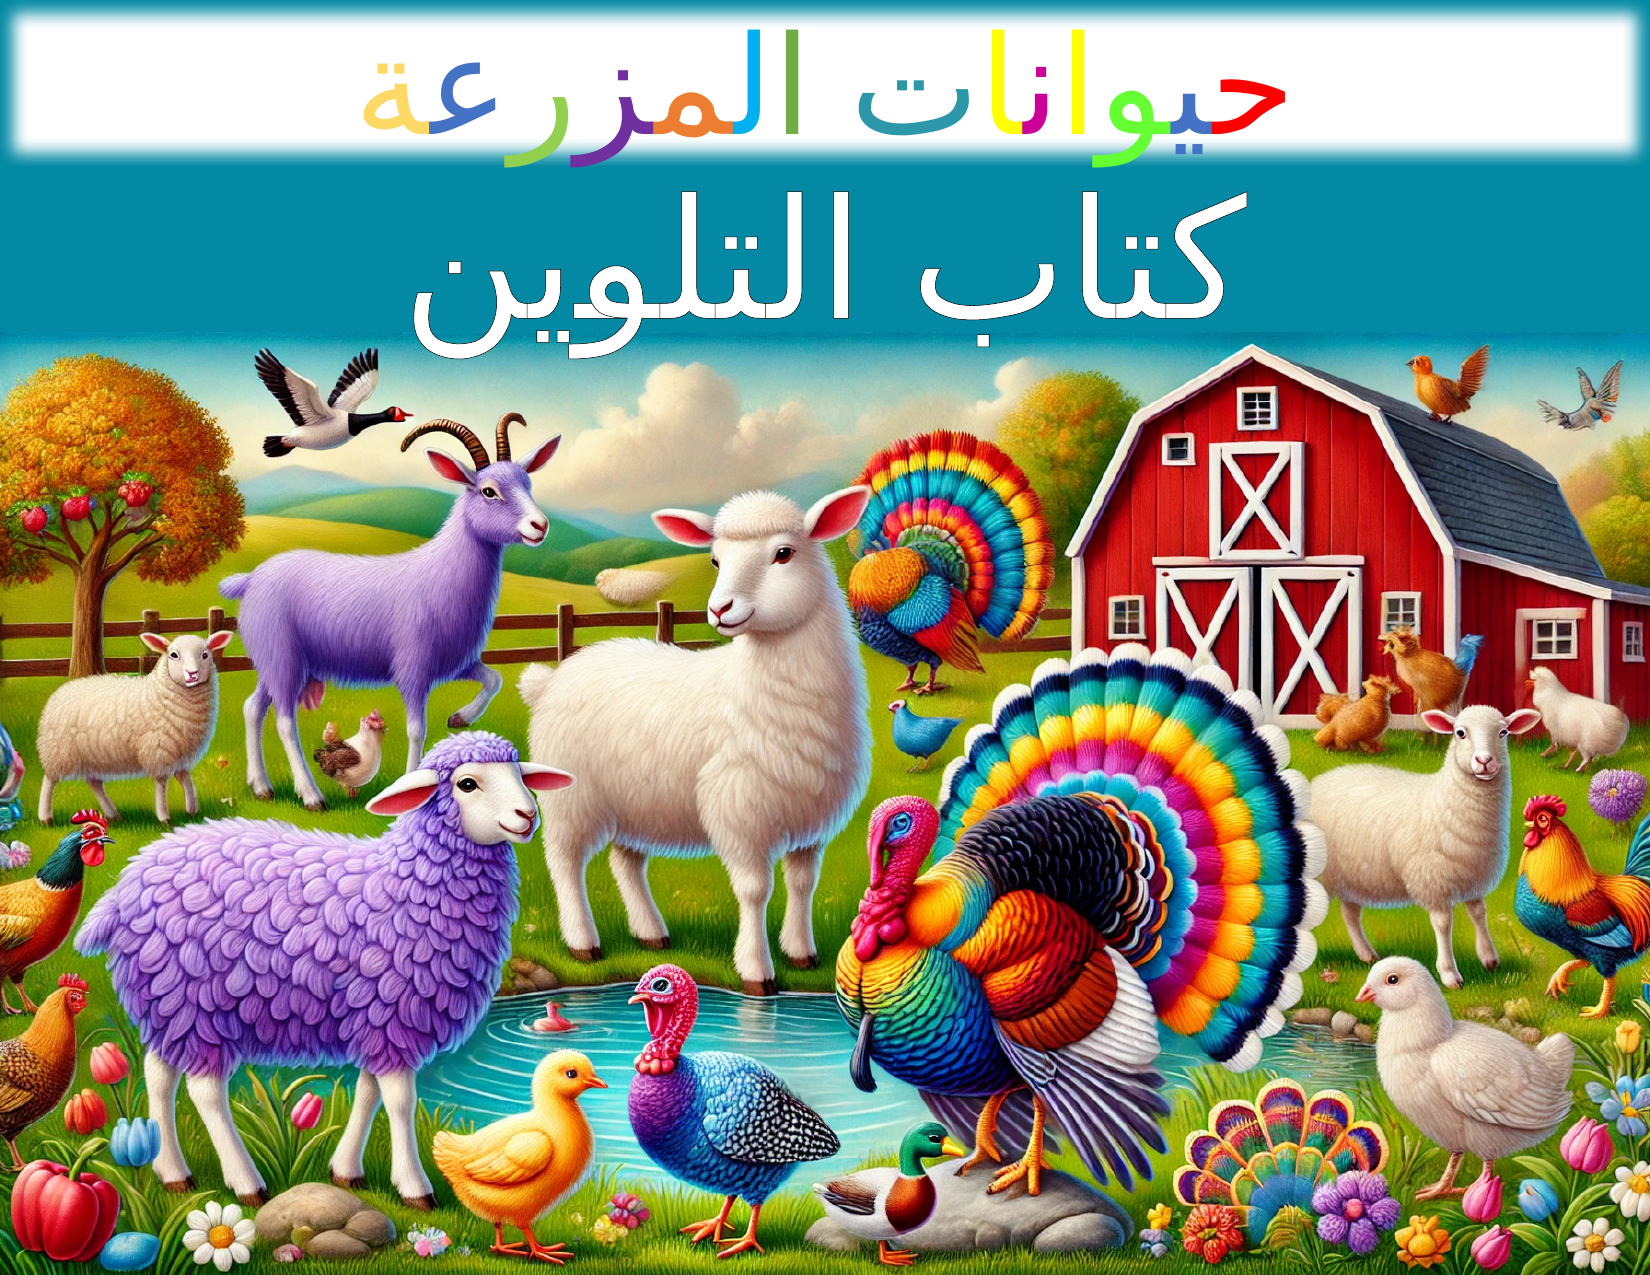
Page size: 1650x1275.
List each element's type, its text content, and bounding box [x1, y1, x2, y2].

picture [0, 332, 1650, 1275]
text_box [26, 26, 1626, 141]
text_box كتاب التلوين [0, 144, 1650, 332]
text_box كتاب التلوين [93, 53, 1562, 110]
